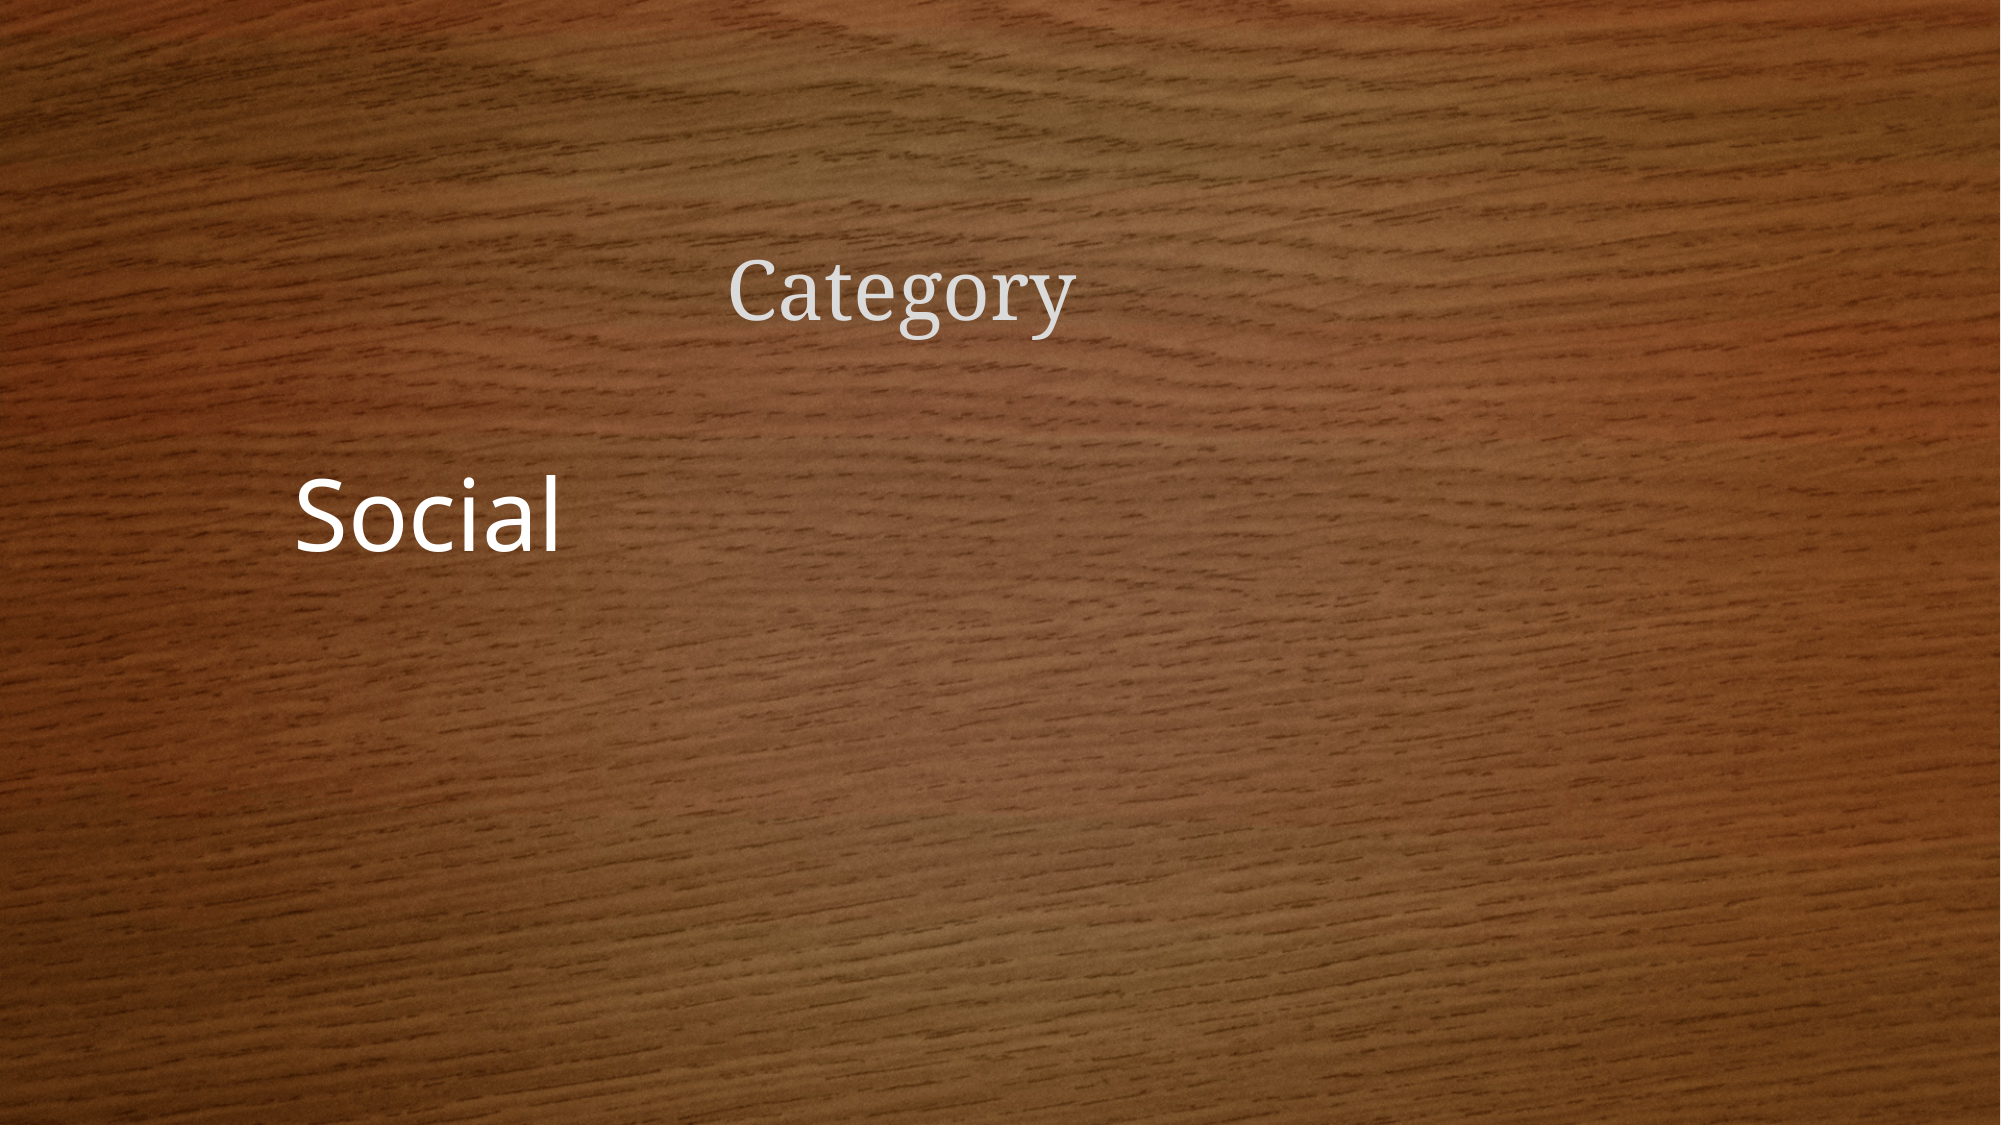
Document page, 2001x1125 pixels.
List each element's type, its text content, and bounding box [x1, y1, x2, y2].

title Category [188, 174, 1638, 400]
picture [0, 0, 2001, 1125]
text_box Social [278, 443, 1110, 579]
